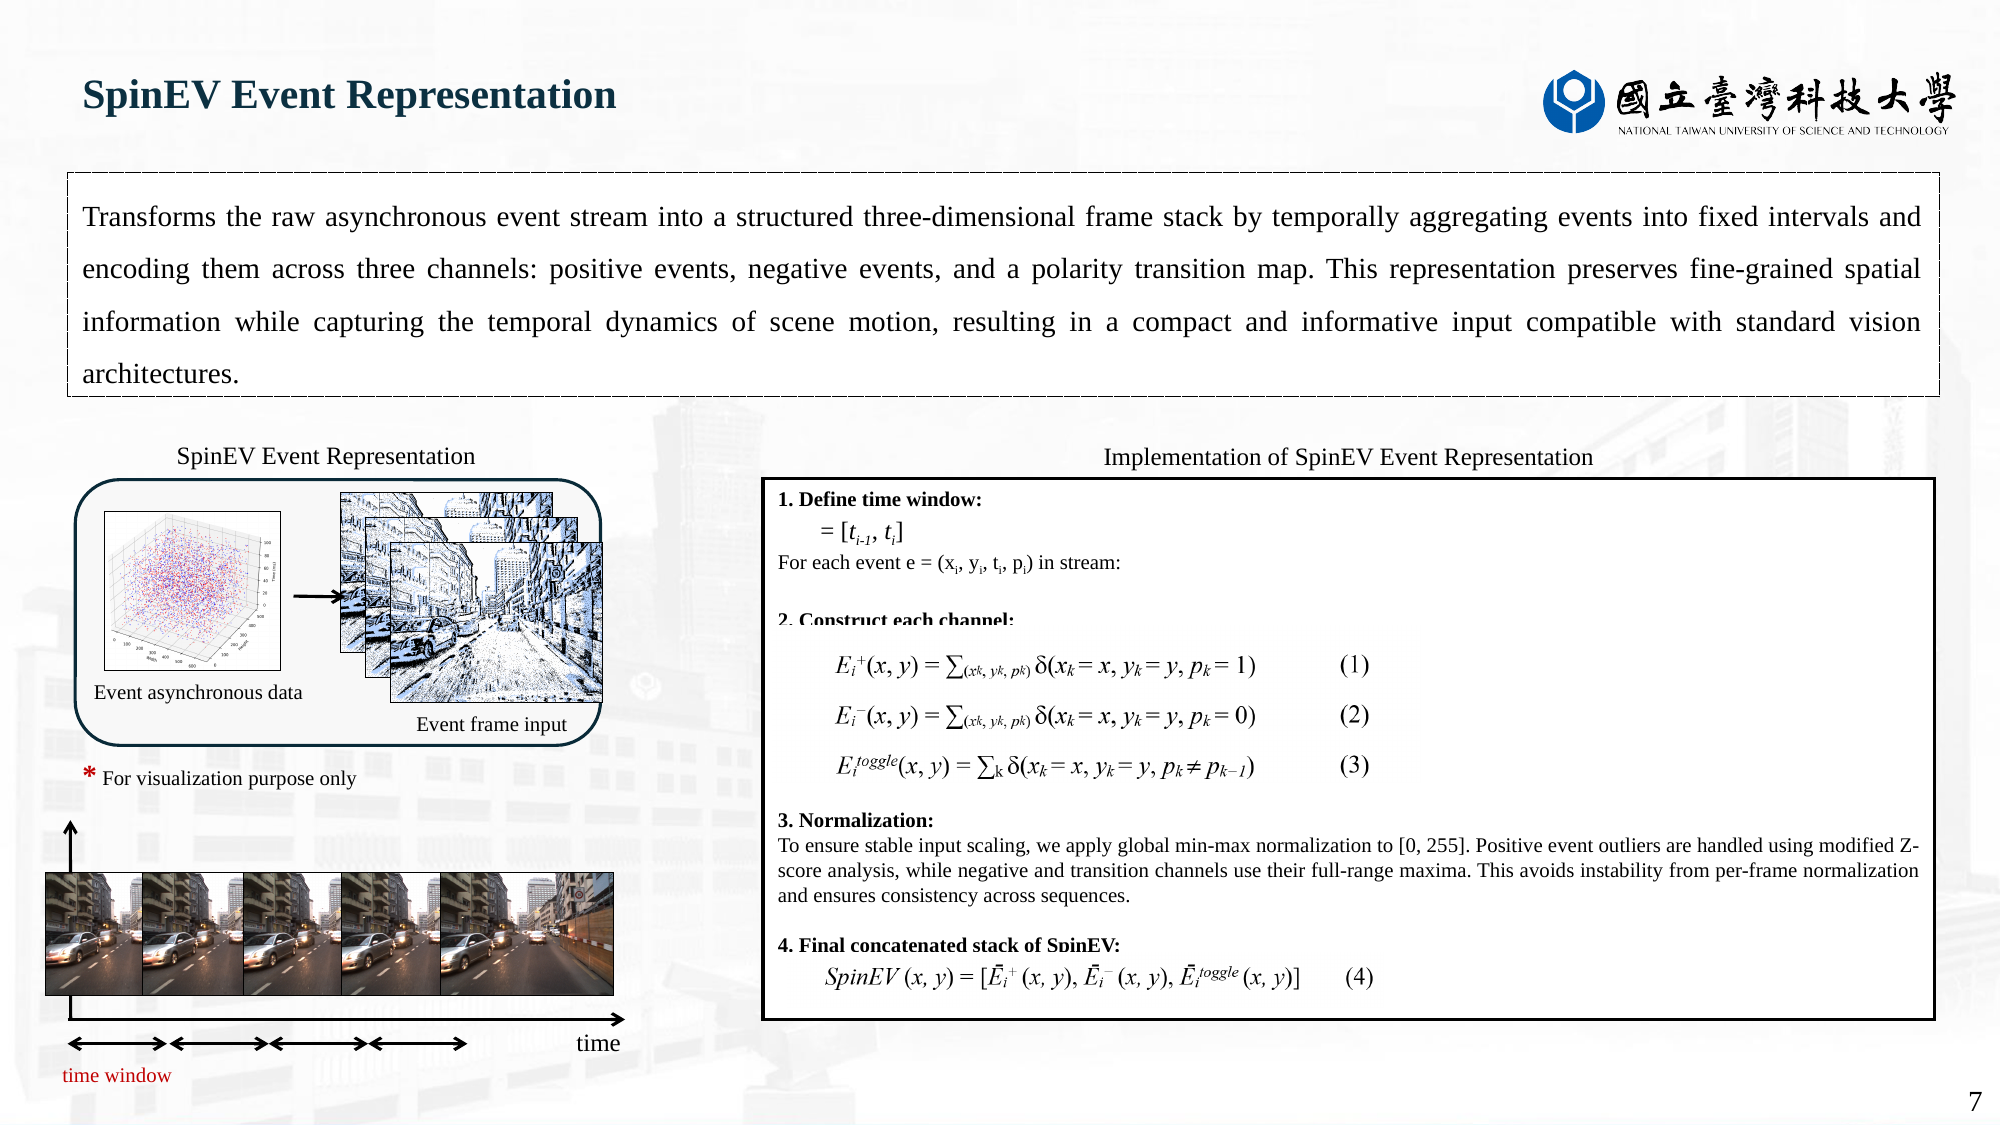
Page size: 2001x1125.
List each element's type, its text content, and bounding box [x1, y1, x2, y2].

picture [772, 625, 1421, 783]
text_box * For visualization purpose only [67, 749, 401, 799]
text_box [73, 478, 603, 747]
text_box Transforms the raw asynchronous event stream into a structured three-dimensional frame stack by temporally aggregating events into fixed intervals and encoding them across three channels: positive events, negative events, and a polarity transition map. This representation preserves fine-grained spatial information while capturing the temporal dynamics of scene motion, resulting in a compact and informative input compatible with standard vision architectures. [67, 172, 1939, 397]
picture [1538, 62, 1966, 144]
text_box 7 [1950, 1074, 2000, 1125]
text_box time window [44, 1053, 190, 1094]
picture [242, 871, 614, 997]
text_box time [554, 1019, 643, 1065]
text_box Event frame input [394, 703, 589, 743]
picture [787, 952, 1384, 1008]
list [142, 872, 317, 997]
picture [339, 492, 603, 703]
text_box F.BlockE1 [0, 0, 2000, 1125]
text_box Event asynchronous data [67, 670, 318, 711]
text_box Implementation of SpinEV Event Representation [1069, 432, 1629, 477]
text_box SpinEV Event Representation [122, 431, 537, 477]
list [45, 872, 142, 997]
text_box SpinEV Event Representation [67, 59, 1534, 125]
picture [104, 510, 281, 672]
